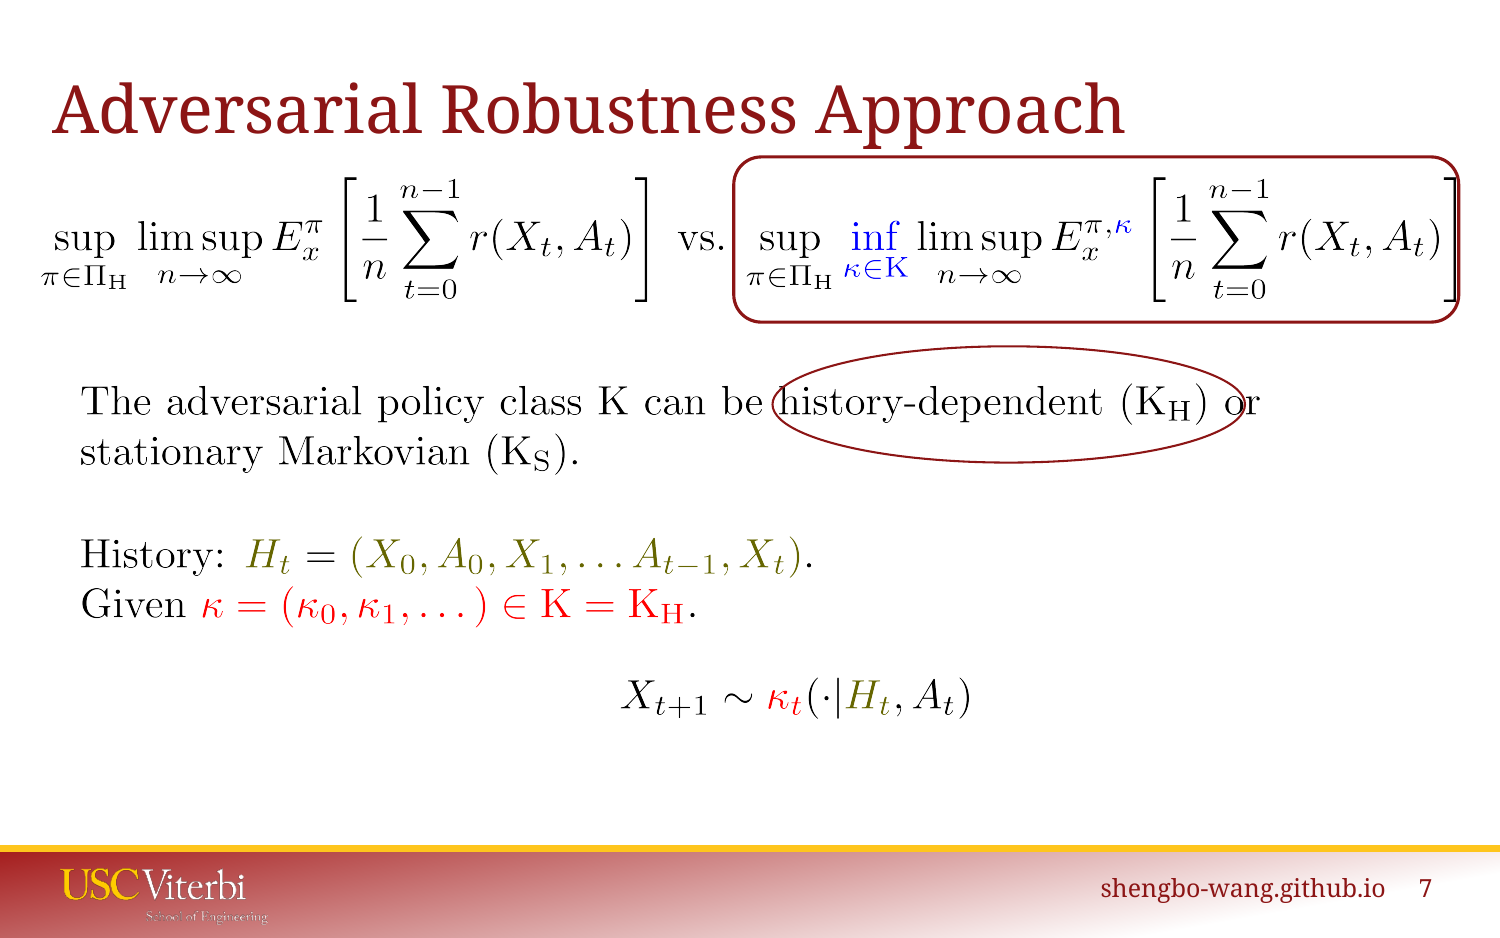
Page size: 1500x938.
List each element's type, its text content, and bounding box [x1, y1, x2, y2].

picture [41, 177, 1456, 302]
text_box [734, 156, 1459, 323]
title Adversarial Robustness Approach [52, 49, 1448, 174]
picture [81, 383, 1260, 475]
text_box [787, 345, 1231, 383]
picture [32, 840, 296, 938]
picture [81, 536, 969, 719]
